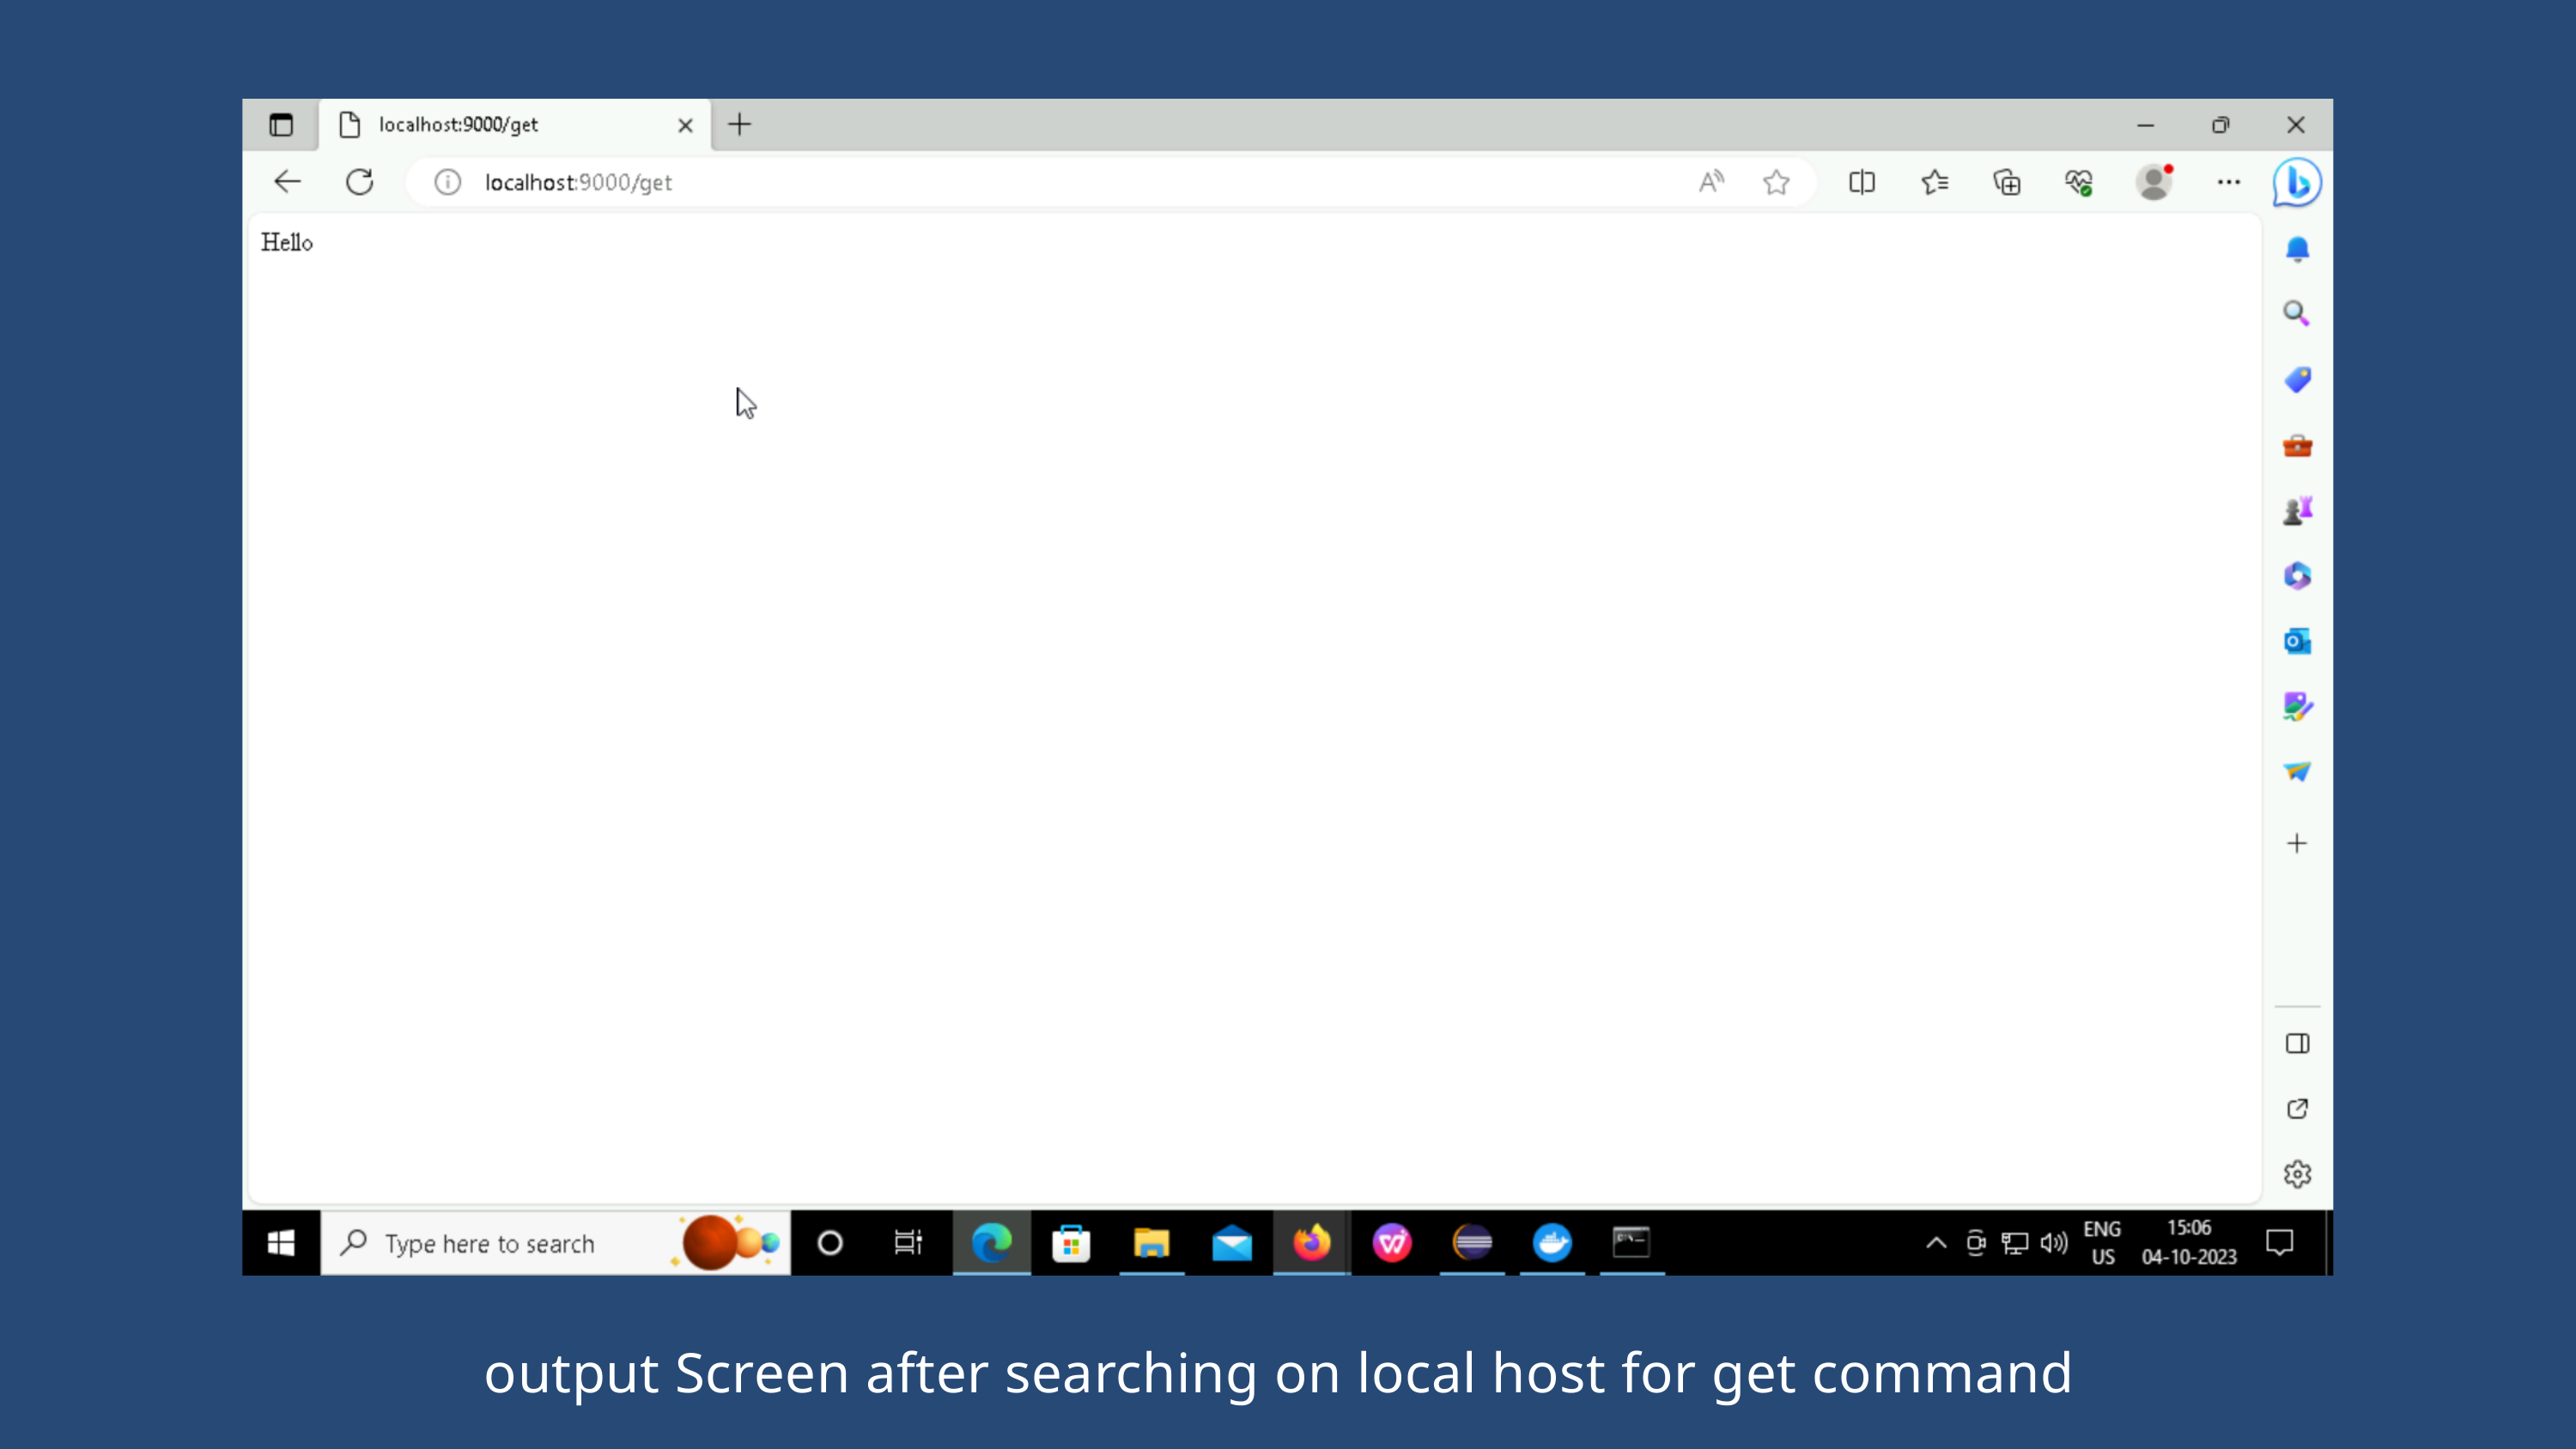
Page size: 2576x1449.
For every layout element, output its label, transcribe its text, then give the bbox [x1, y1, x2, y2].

text_box output Screen after searching on local host for get command [464, 1326, 2112, 1404]
text_box [242, 99, 2334, 1276]
